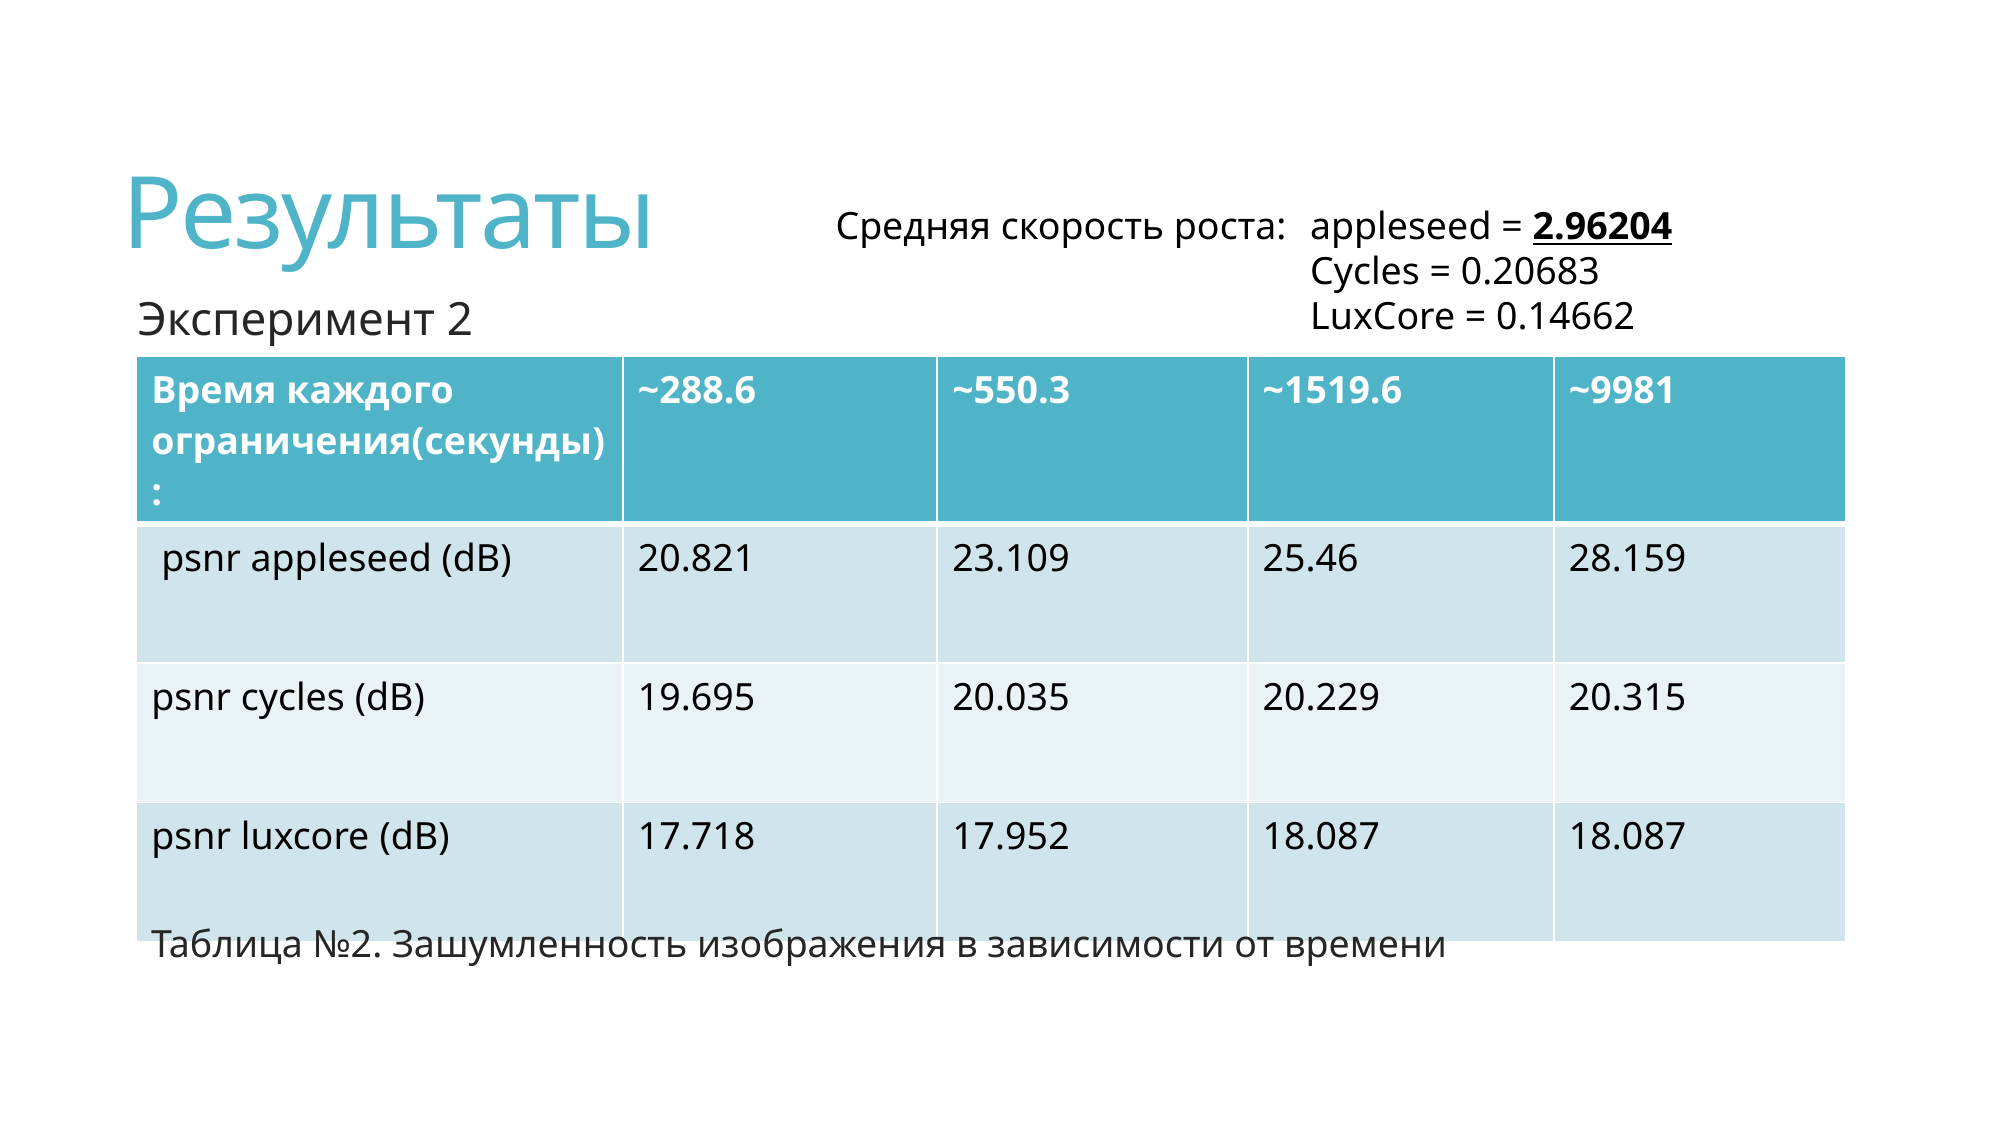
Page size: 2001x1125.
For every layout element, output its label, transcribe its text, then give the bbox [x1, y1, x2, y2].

table_header ~9981 [1555, 357, 1845, 521]
table_cell 23.109 [938, 527, 1247, 662]
text_box Таблица №2. Зашумленность изображения в зависимости от времени [136, 912, 1847, 973]
table_cell 17.718 [624, 803, 936, 912]
table_header Время каждого ограничения(секунды): [137, 357, 622, 521]
table_cell 18.087 [1249, 803, 1553, 912]
table_cell 20.821 [624, 527, 936, 662]
text_box Средняя скорость роста: [820, 194, 1821, 295]
text_box appleseed = 2.96204 Cycles = 0.20683 LuxCore = 0.14662 [1295, 194, 2000, 345]
table_header ~1519.6 [1249, 357, 1553, 521]
table_cell 28.159 [1555, 527, 1845, 662]
list Эксперимент 2 [107, 290, 656, 356]
table_cell 19.695 [624, 664, 936, 802]
table_cell 20.229 [1249, 664, 1553, 802]
title Результаты [107, 81, 1875, 354]
table_header ~288.6 [624, 357, 936, 521]
table_cell psnr cycles (dB) [137, 664, 622, 802]
table_cell 18.087 [1555, 803, 1845, 912]
table_cell psnr appleseed (dB) [137, 527, 622, 662]
table_header ~550.3 [938, 357, 1247, 521]
table_cell 20.315 [1555, 664, 1845, 802]
table_cell 17.952 [938, 803, 1247, 912]
table_cell 20.035 [938, 664, 1247, 802]
table_cell 25.46 [1249, 527, 1553, 662]
table_cell psnr luxcore (dB) [137, 803, 622, 912]
